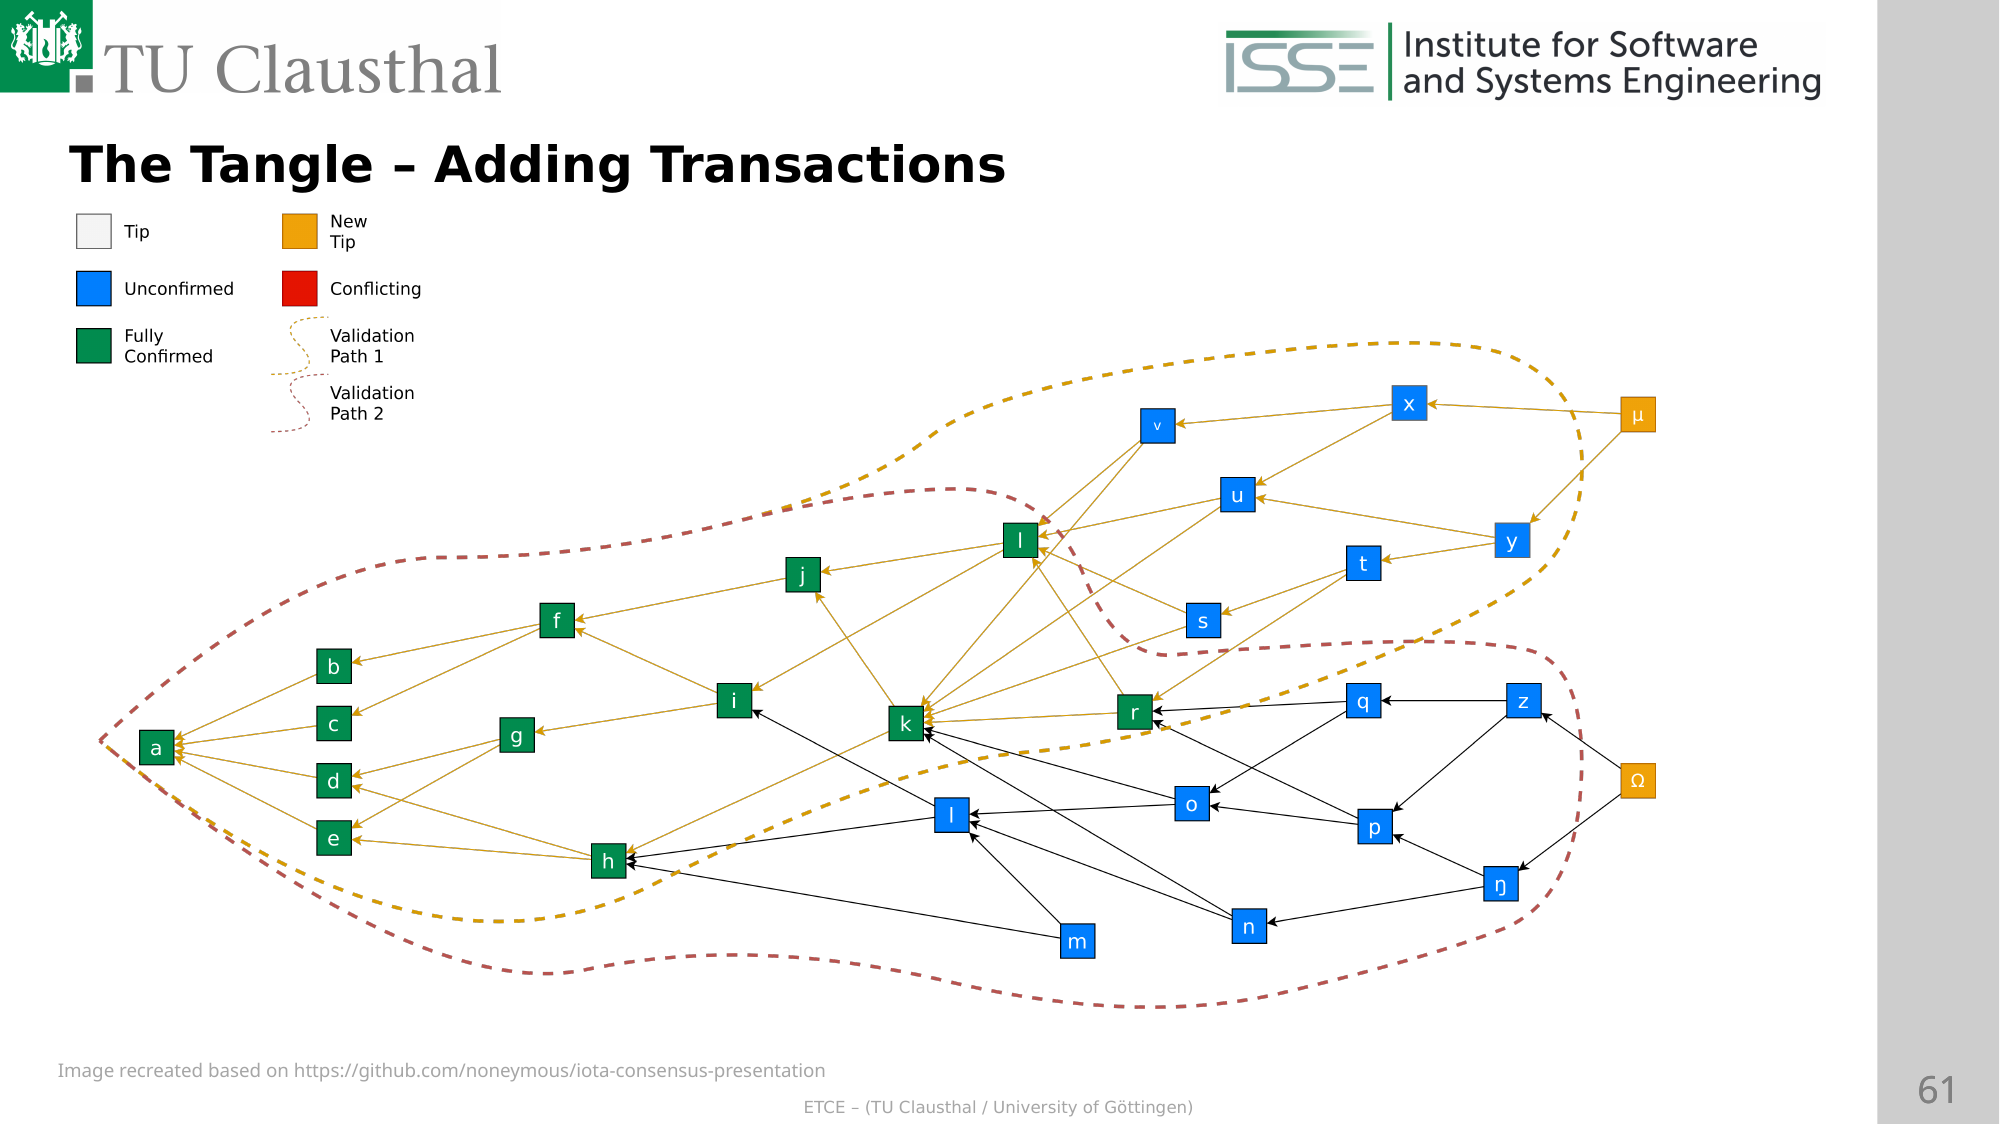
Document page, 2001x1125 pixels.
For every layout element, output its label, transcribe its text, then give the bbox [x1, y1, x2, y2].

picture [0, 0, 501, 93]
text_box Image recreated based on https://github.com/noneymous/iota-consensus-presentation [43, 1051, 1521, 1089]
picture [1218, 22, 1826, 107]
picture [76, 210, 1656, 1009]
text_box The Tangle – Adding Transactions [54, 125, 1818, 207]
